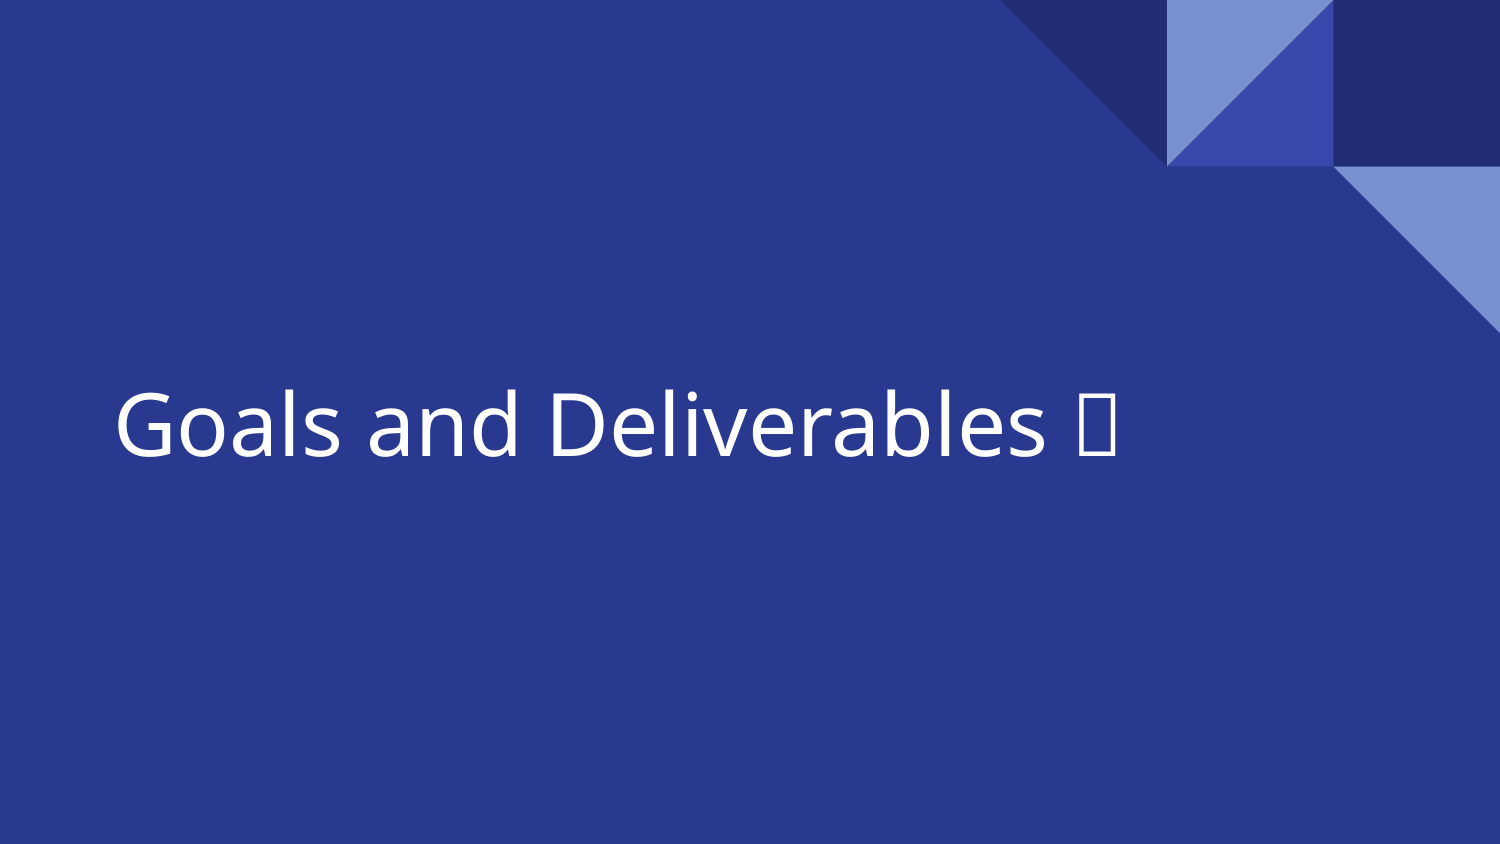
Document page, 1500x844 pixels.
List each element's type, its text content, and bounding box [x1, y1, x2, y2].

title Goals and Deliverables 🏁 [98, 353, 1447, 491]
